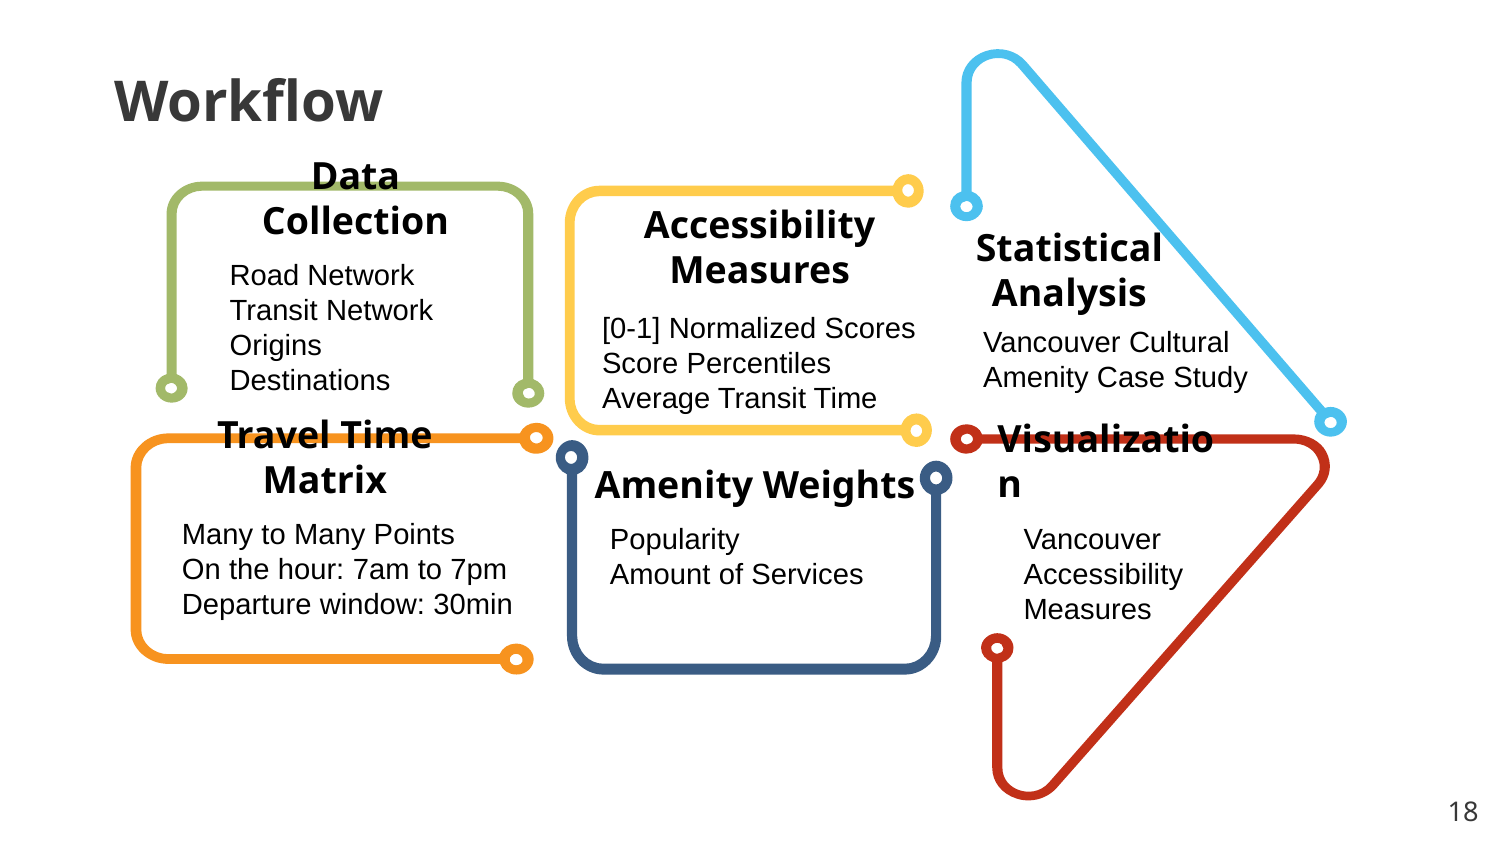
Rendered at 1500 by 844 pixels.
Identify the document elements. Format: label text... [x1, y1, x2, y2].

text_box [997, 455, 1233, 667]
text_box [1040, 434, 1054, 444]
text_box [1209, 434, 1330, 583]
text_box [1006, 434, 1013, 444]
text_box [981, 634, 992, 662]
text_box [382, 433, 389, 444]
text_box [1197, 436, 1206, 444]
text_box [155, 181, 545, 408]
title Workflow [99, 55, 733, 143]
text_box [594, 192, 932, 409]
text_box [555, 440, 953, 675]
text_box [245, 433, 266, 444]
text_box [394, 433, 401, 444]
text_box [1015, 434, 1024, 444]
text_box [1073, 434, 1090, 444]
text_box [1133, 434, 1154, 444]
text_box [214, 192, 497, 408]
text_box [950, 49, 1173, 231]
text_box [371, 433, 376, 444]
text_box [159, 450, 520, 662]
text_box [1119, 434, 1132, 444]
text_box [1108, 434, 1113, 444]
text_box [564, 174, 932, 447]
text_box [1159, 434, 1167, 444]
text_box [1172, 434, 1182, 444]
text_box [1095, 434, 1102, 444]
text_box [417, 422, 554, 454]
text_box [283, 433, 288, 443]
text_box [578, 448, 933, 600]
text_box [963, 232, 1250, 399]
text_box [290, 433, 300, 444]
text_box [272, 433, 281, 444]
text_box [231, 433, 239, 444]
slide_number ‹#› [1403, 779, 1494, 844]
text_box [505, 645, 534, 675]
text_box [992, 670, 1156, 801]
text_box [1030, 434, 1041, 444]
text_box [354, 433, 365, 444]
text_box [304, 433, 322, 444]
text_box [130, 433, 225, 662]
text_box [407, 433, 413, 444]
text_box [1255, 326, 1347, 437]
text_box [1059, 434, 1067, 444]
text_box [1188, 434, 1194, 444]
text_box [328, 433, 348, 444]
text_box [950, 424, 1003, 454]
